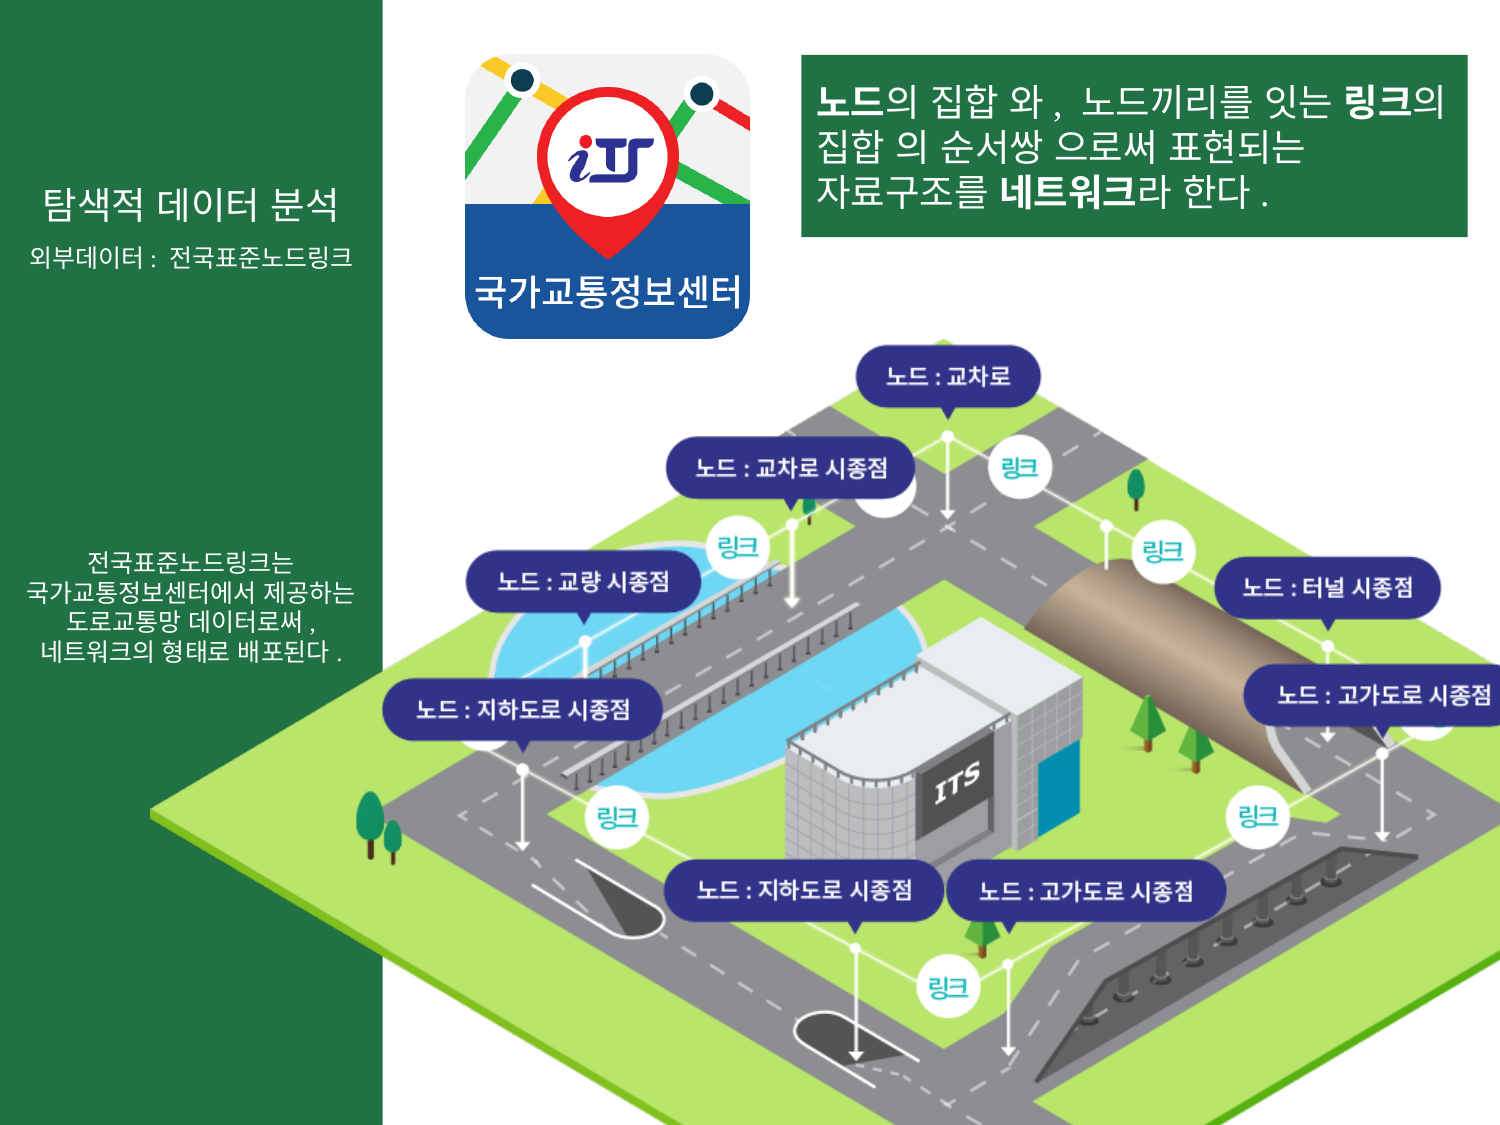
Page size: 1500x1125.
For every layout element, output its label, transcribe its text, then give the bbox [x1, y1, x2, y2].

text_box 외부데이터: 전국표준노드링크 [0, 235, 383, 280]
text_box 전국표준노드링크는 국가교통정보센터에서 제공하는 도로교통망 데이터로써, 네트워크의 형태로 배포된다. [0, 539, 150, 675]
picture [150, 54, 1500, 1125]
